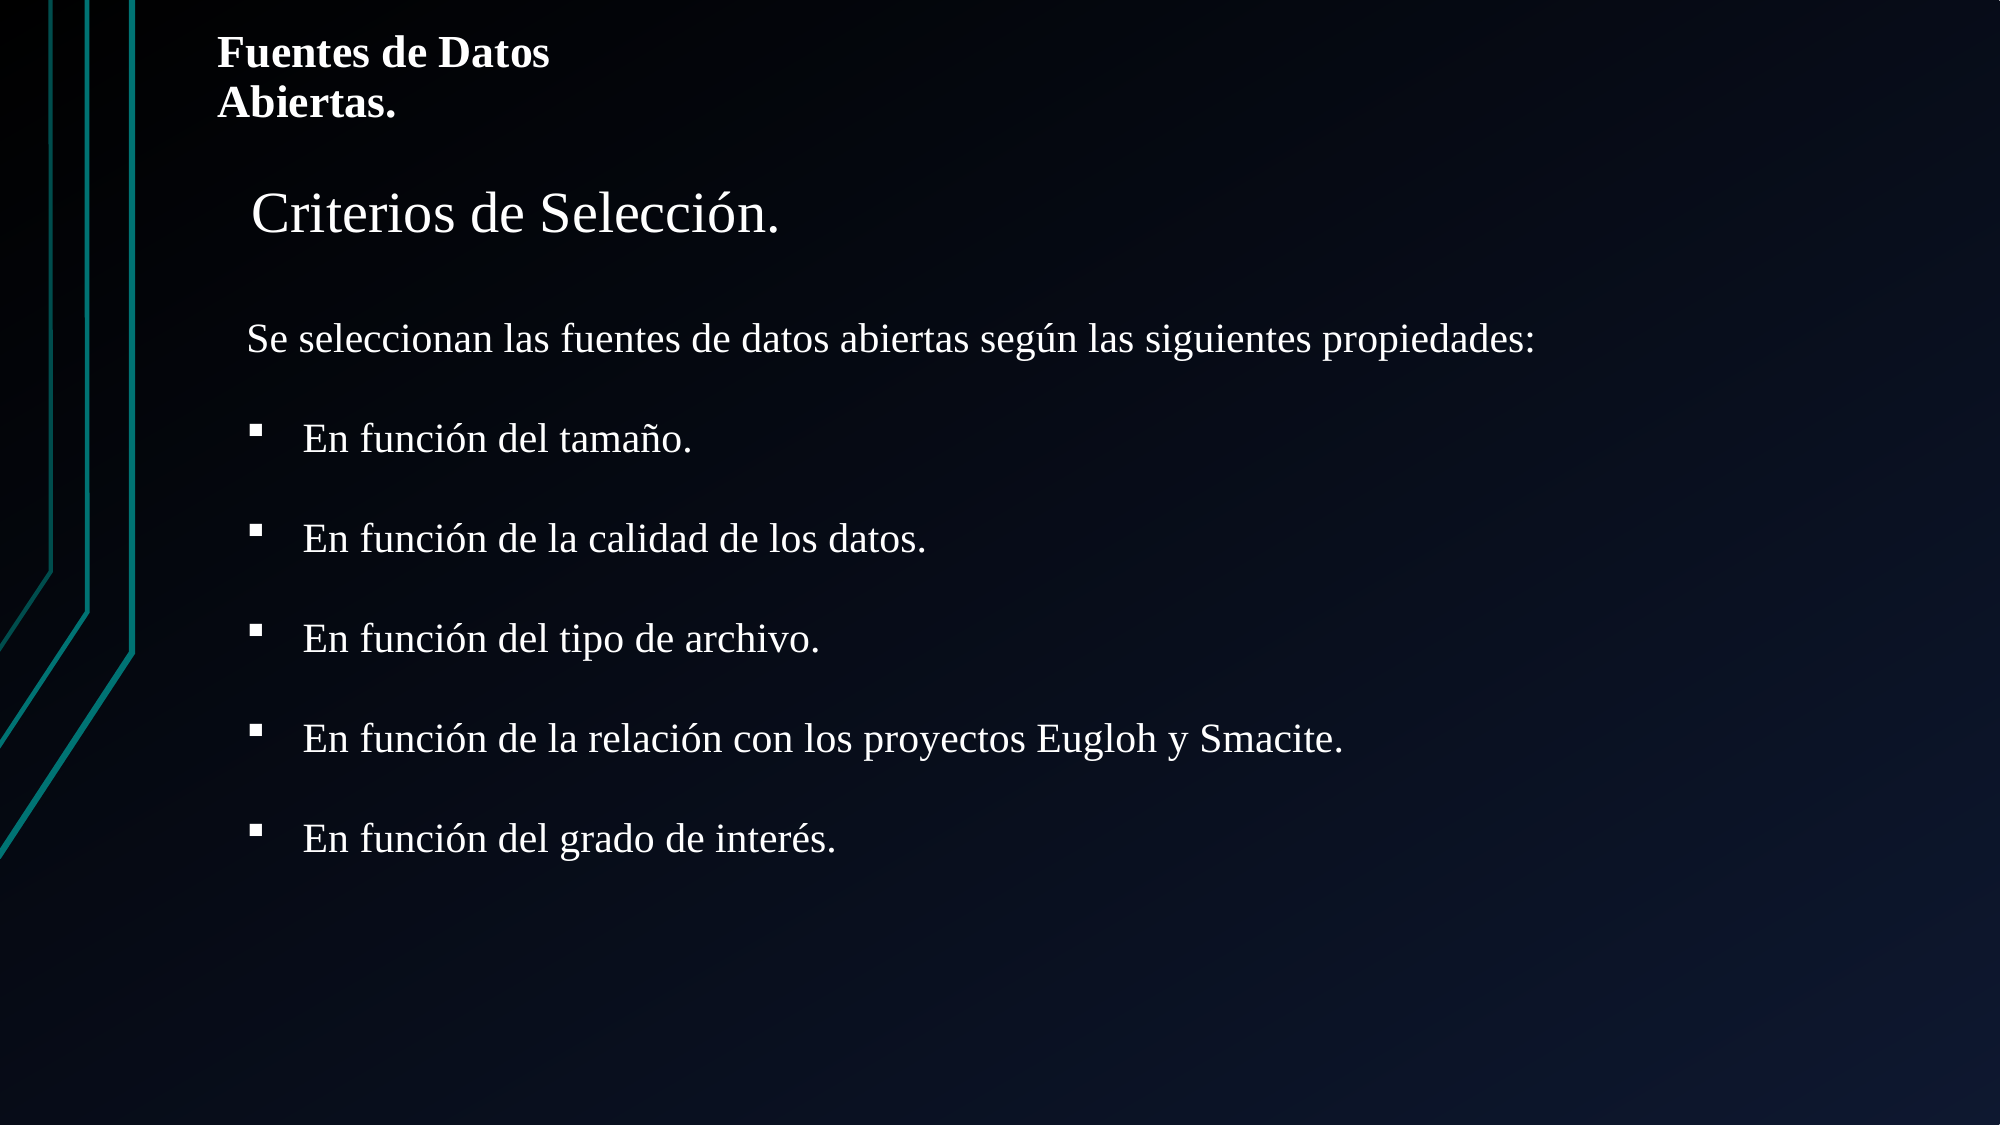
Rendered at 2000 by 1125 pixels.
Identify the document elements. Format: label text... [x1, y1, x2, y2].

list Criterios de Selección. [231, 172, 953, 268]
title Fuentes de Datos Abiertas. [197, 42, 729, 138]
text_box Se seleccionan las fuentes de datos abiertas según las siguientes propiedades: En función del tamaño. En función de la calidad de los datos. En función del tipo de archivo. En función de la relación con los proyectos Eugloh y Smacite. En función del grado de interés. [231, 303, 1827, 1059]
